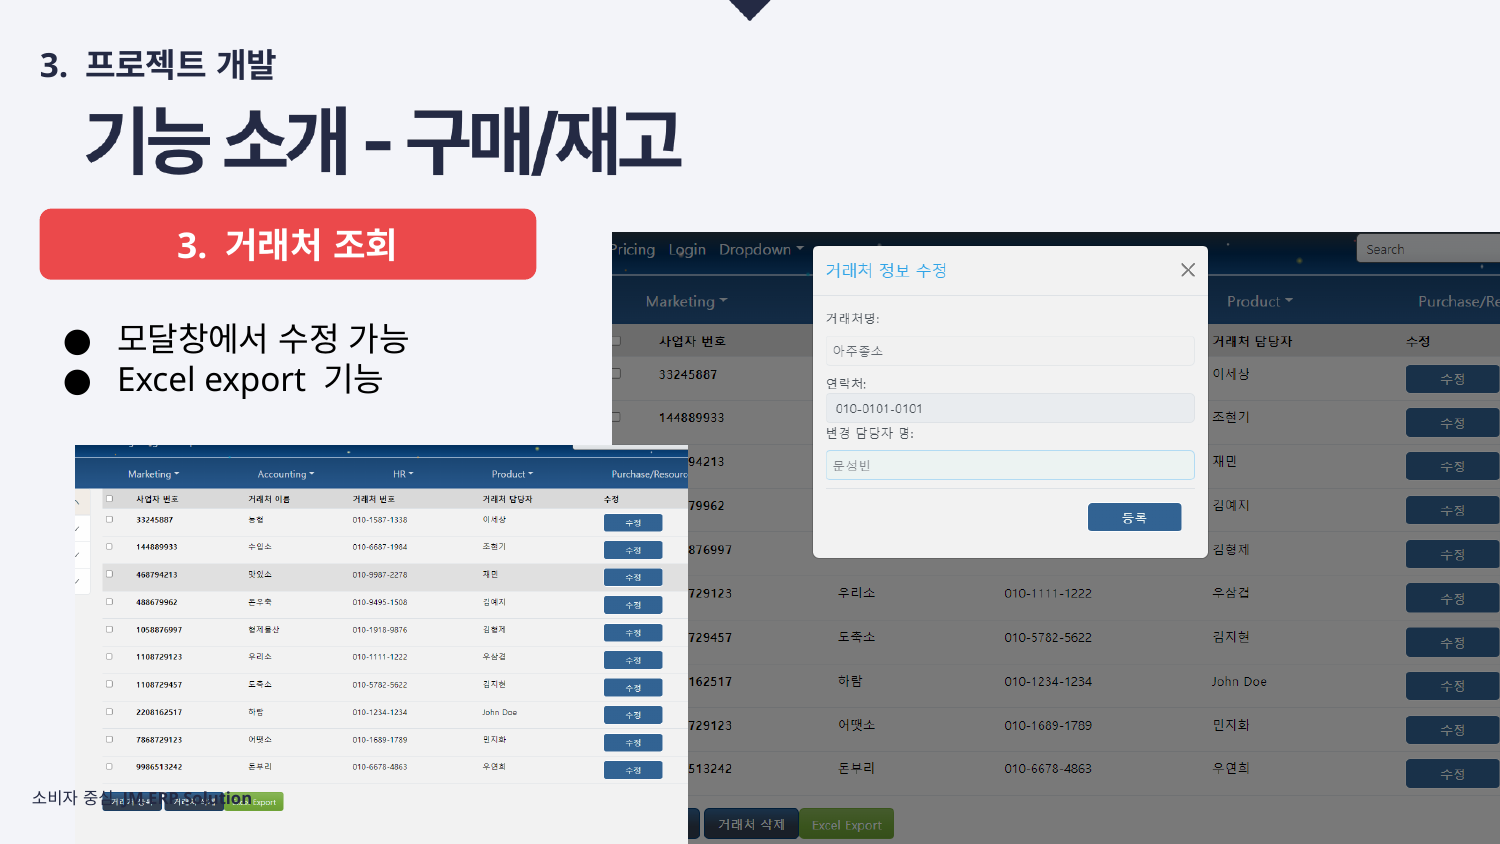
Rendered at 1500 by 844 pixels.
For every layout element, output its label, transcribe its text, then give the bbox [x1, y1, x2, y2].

text_box 3. 프로젝트 개발 [25, 28, 436, 86]
text_box 소비자 중심 JM ERP Solution [16, 772, 69, 830]
picture [59, 56, 1500, 844]
picture [728, 0, 772, 22]
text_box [26, 208, 537, 543]
